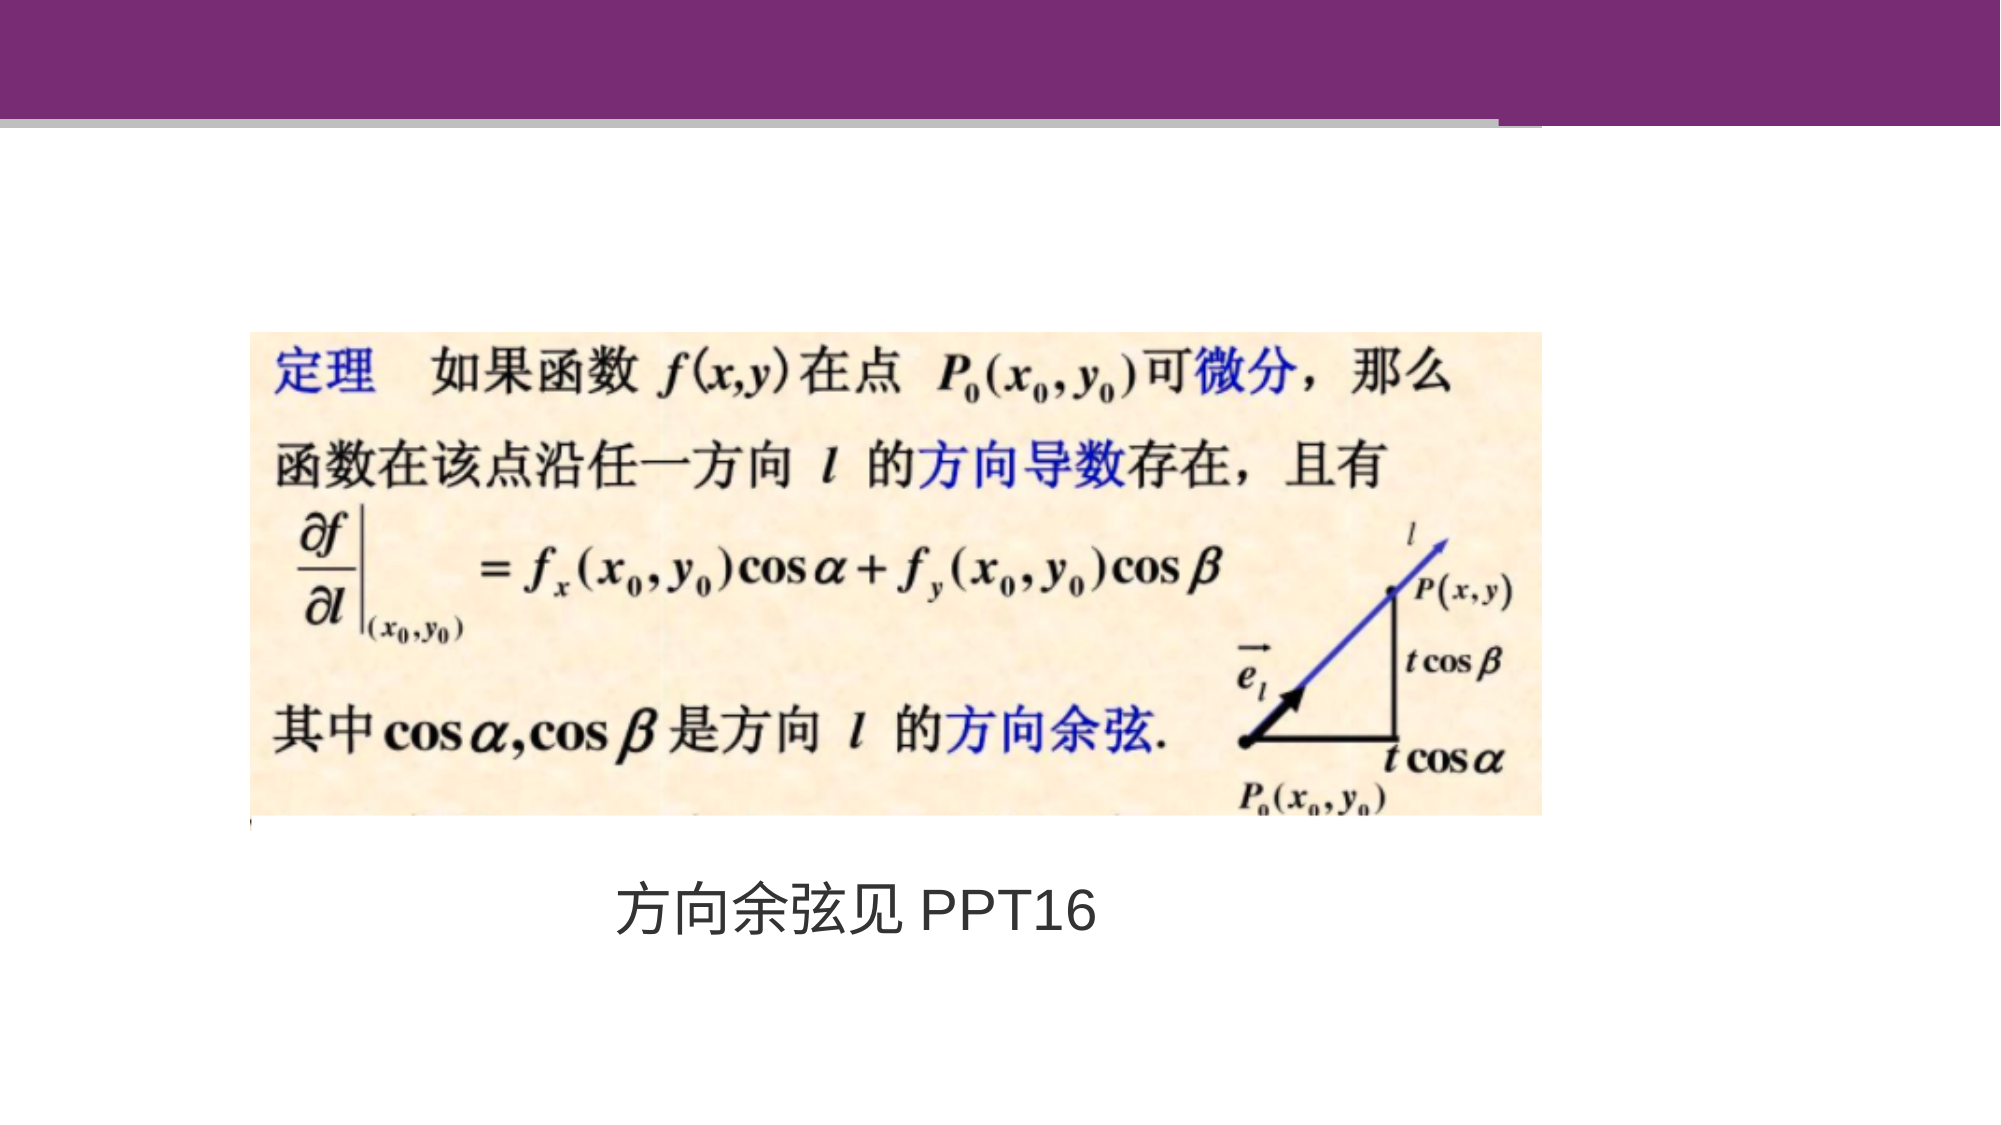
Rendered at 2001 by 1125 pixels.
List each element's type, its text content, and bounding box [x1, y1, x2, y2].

text_box [0, 118, 1543, 129]
text_box 方向余弦见PPT16 [572, 864, 1113, 950]
picture [250, 332, 1542, 832]
text_box [0, 0, 2000, 118]
text_box [1498, 117, 2000, 127]
